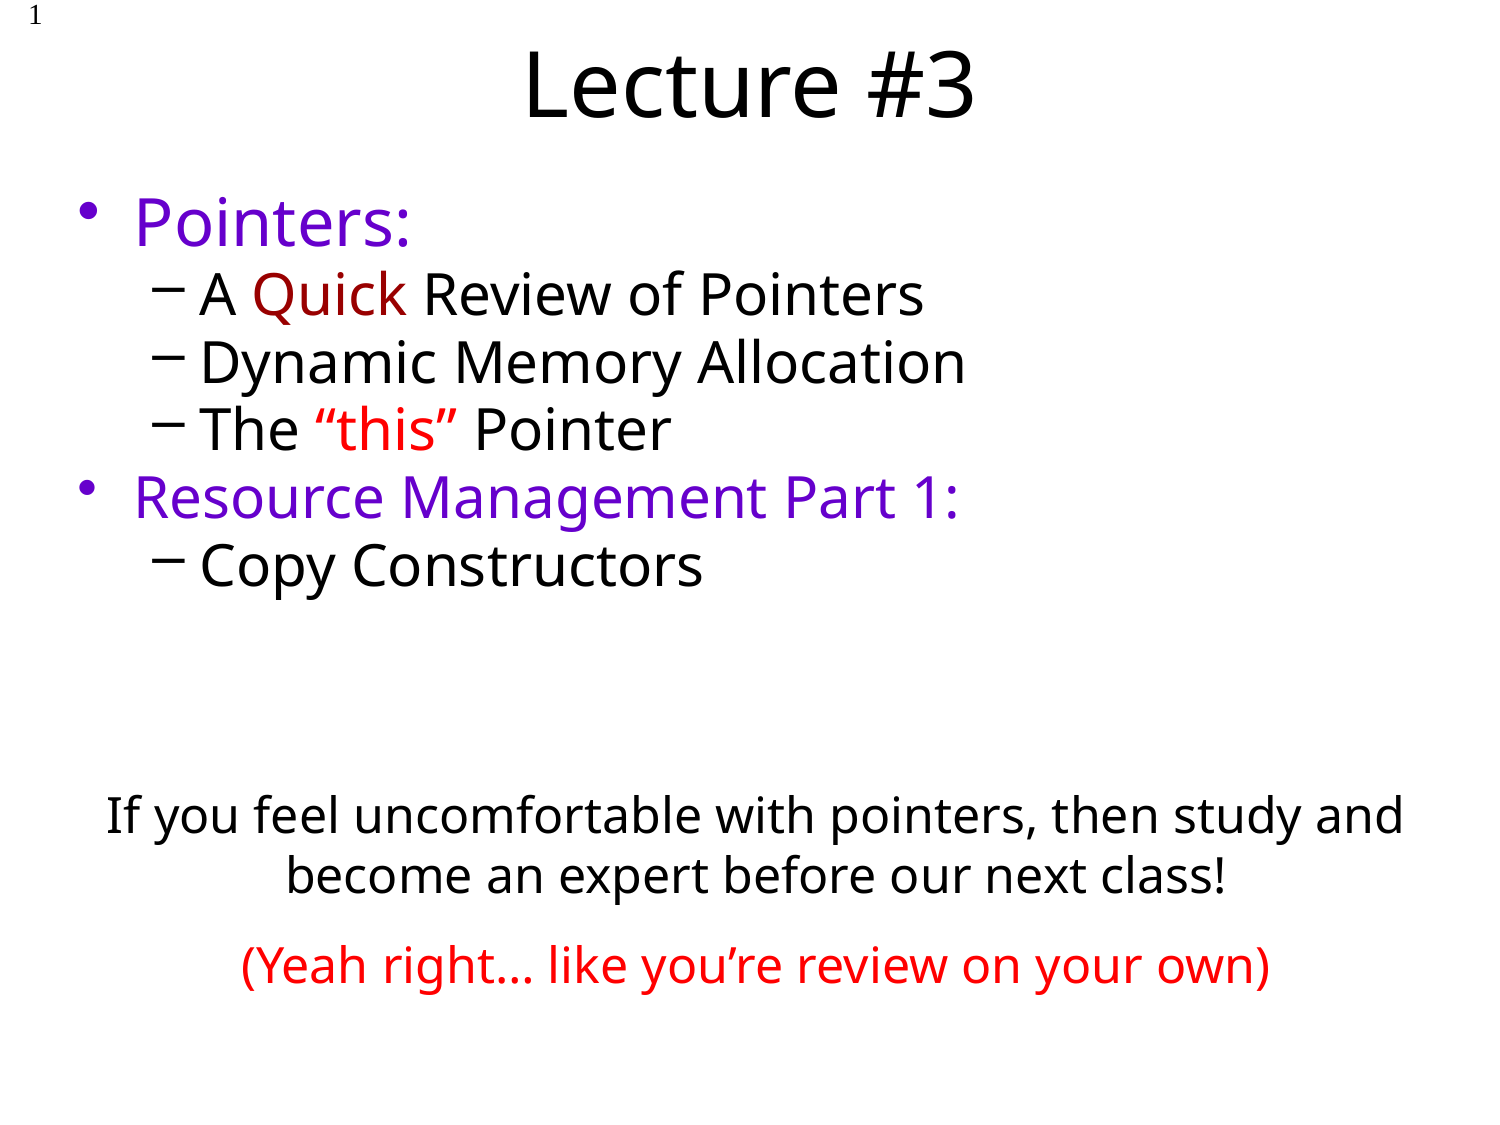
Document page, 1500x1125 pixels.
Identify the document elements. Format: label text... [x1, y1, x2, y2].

text_box If you feel uncomfortable with pointers, then study and become an expert before our next class! (Yeah right… like you’re review on your own) [24, 746, 1488, 1091]
slide_number 1 [0, 0, 58, 63]
title Lecture #3 [112, 0, 1388, 175]
list Pointers: A Quick Review of Pointers Dynamic Memory Allocation The “this” Pointer Resource Management Part 1: Copy Constructors [62, 187, 1450, 688]
